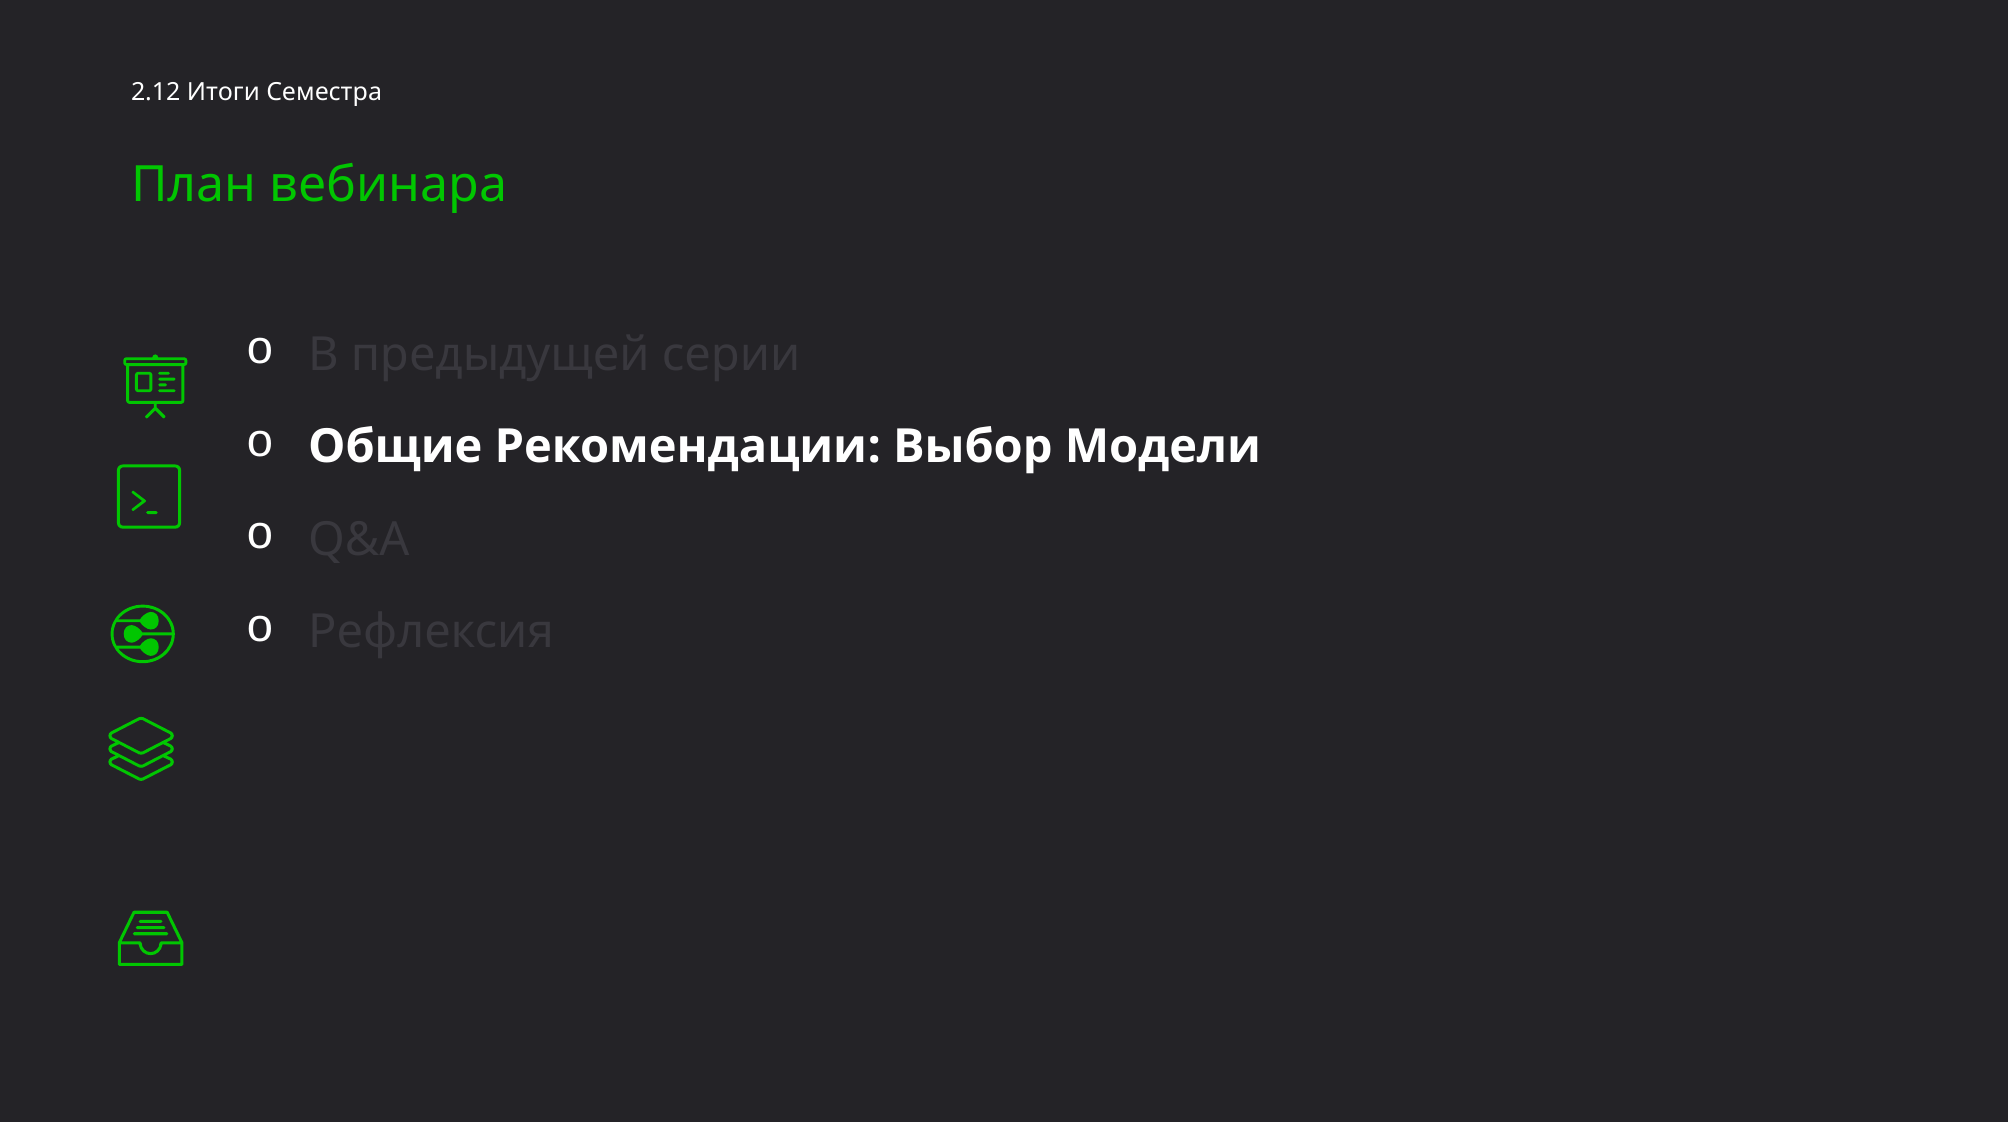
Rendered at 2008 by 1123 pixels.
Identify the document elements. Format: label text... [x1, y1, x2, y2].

text_box [110, 604, 175, 664]
text_box В предыдущей серии Общие Рекомендации: Выбор Модели Q&A Рефлексия [229, 314, 1990, 1088]
text_box [108, 716, 174, 781]
text_box 2.12 Итоги Семестра [131, 55, 1150, 133]
text_box [116, 464, 182, 529]
text_box [123, 354, 188, 419]
text_box План вебинара [131, 133, 1004, 281]
text_box [117, 910, 184, 966]
